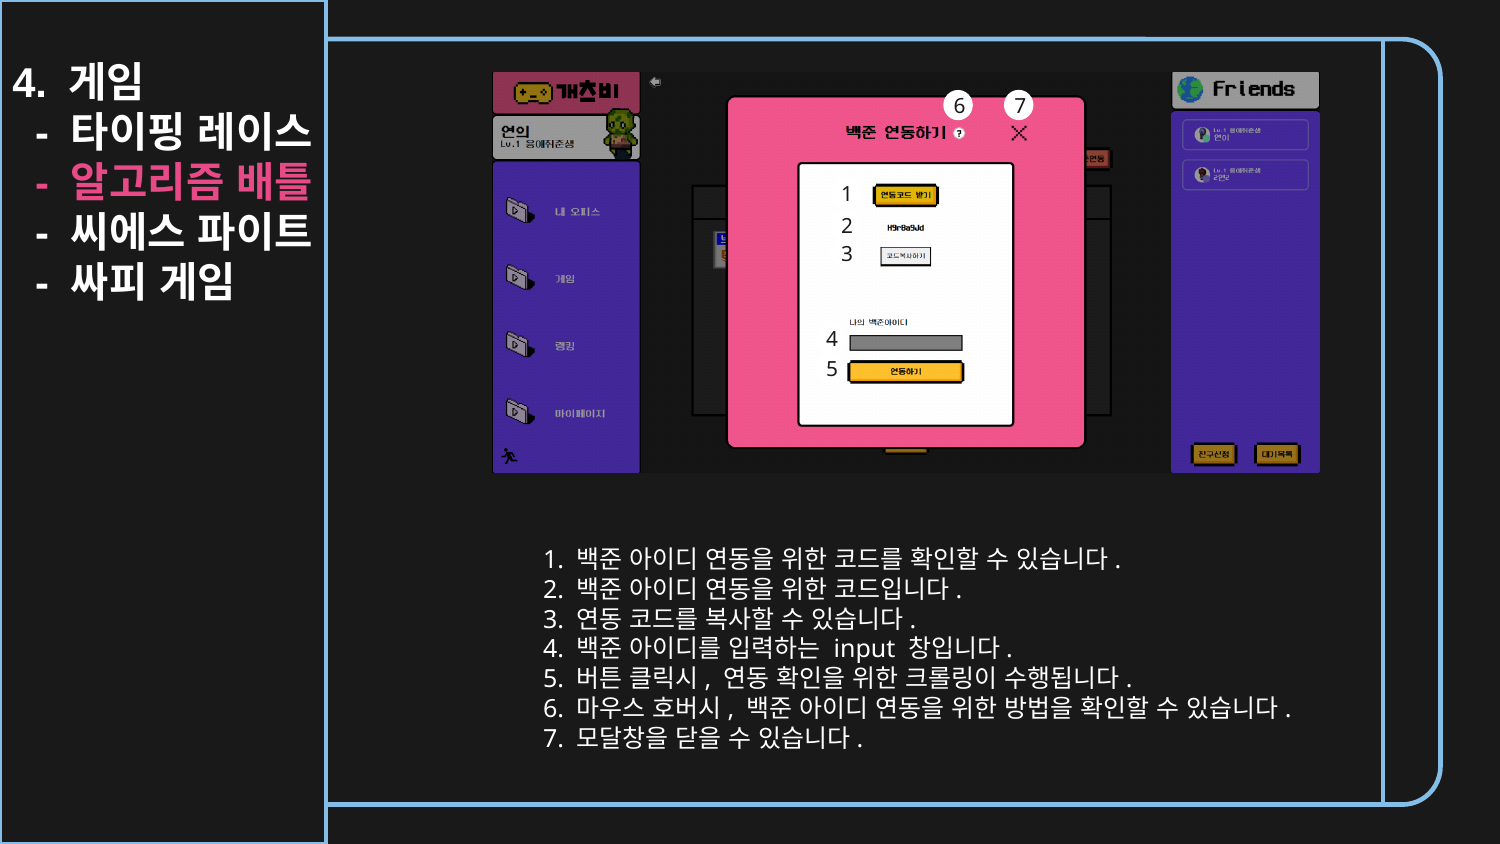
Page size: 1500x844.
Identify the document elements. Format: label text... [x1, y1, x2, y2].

picture [492, 72, 1320, 474]
text_box 4. 게임 - 타이핑 레이스 - 알고리즘 배틀 - 씨에스 파이트 - 싸피 게임 [0, 48, 329, 364]
text_box 1. 백준 아이디 연동을 위한 코드를 확인할 수 있습니다. 2. 백준 아이디 연동을 위한 코드입니다. 3. 연동 코드를 복사할 수 있습니다. 4. 백준 아이디를 입력하는 input 창입니다. 5. 버튼 클릭시, 연동 확인을 위한 크롤링이 수행됩니다. 6. 마우스 호버시, 백준 아이디 연동을 위한 방법을 확인할 수 있습니다. 7. 모달창을 닫을 수 있습니다. [528, 535, 1307, 761]
text_box [0, 0, 328, 48]
text_box [0, 364, 328, 844]
